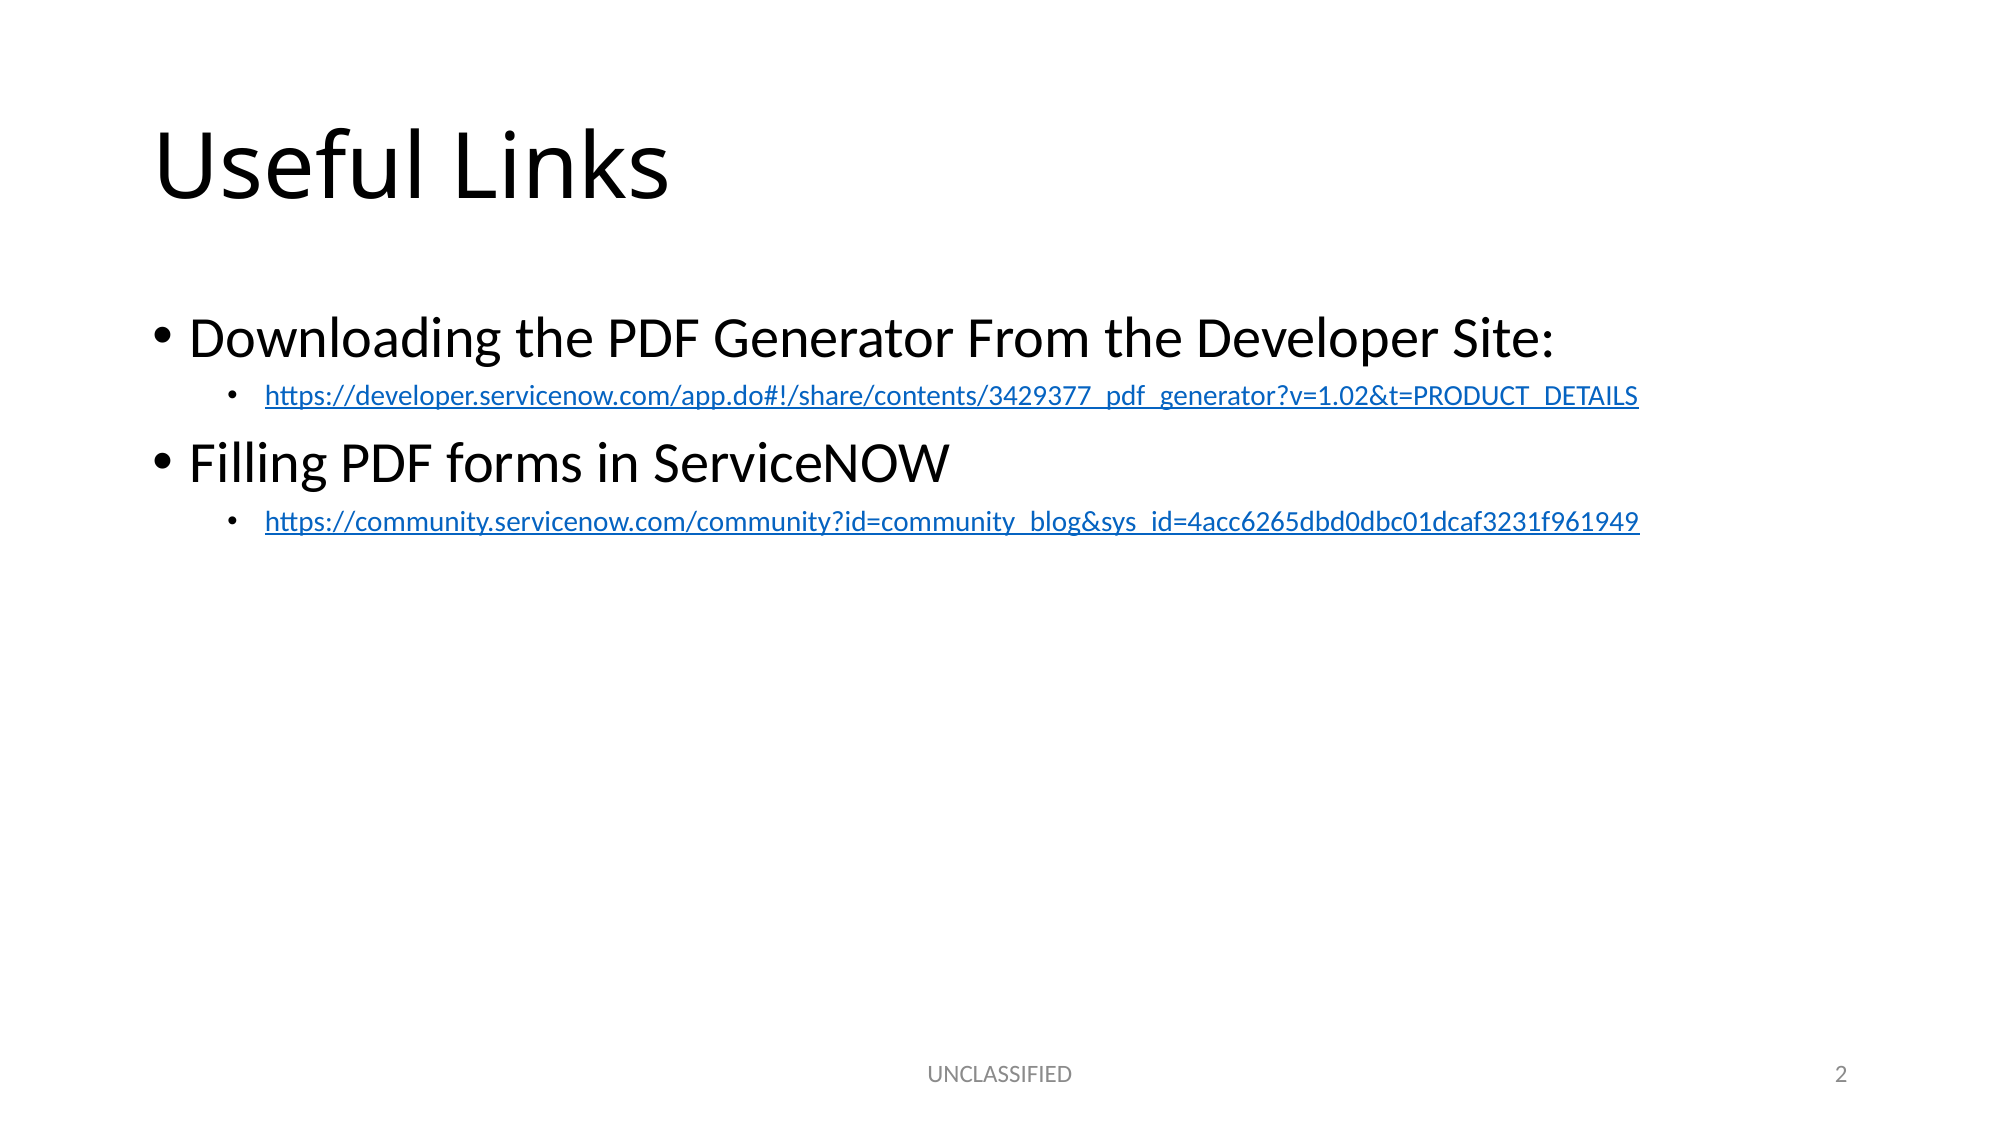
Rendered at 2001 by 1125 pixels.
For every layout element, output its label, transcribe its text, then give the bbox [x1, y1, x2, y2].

slide_number 2 [1412, 1042, 1863, 1103]
list Downloading the PDF Generator From the Developer Site: https://developer.servicenow.com/app.do#!/share/contents/3429377_pdf_generator?v=1.02&t=PRODUCT_DETAILS Filling PDF forms in ServiceNOW https://community.servicenow.com/community?id=community_blog&sys_id=4acc6265dbd0dbc01dcaf3231f961949 [137, 299, 1863, 1014]
footer UNCLASSIFIED [662, 1042, 1338, 1103]
title Useful Links [137, 59, 1863, 278]
